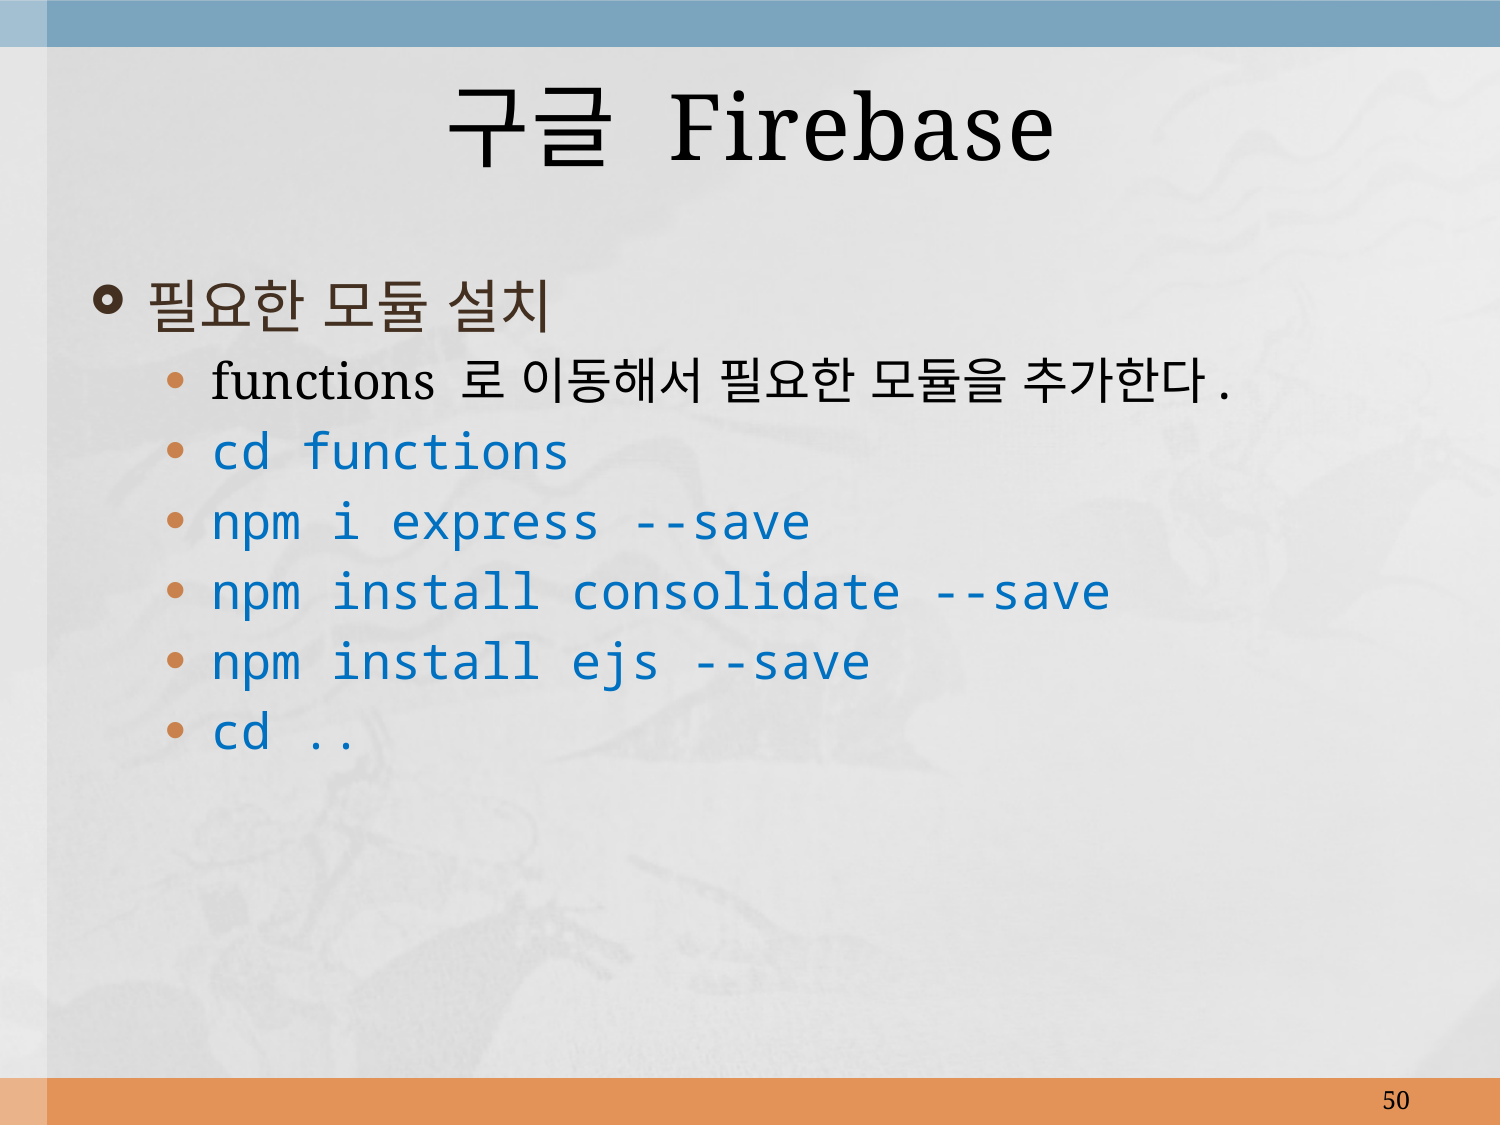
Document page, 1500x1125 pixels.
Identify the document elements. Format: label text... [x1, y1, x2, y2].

slide_number 50 [1074, 1078, 1425, 1125]
title 구글 Firebase [49, 46, 1454, 202]
list 필요한 모듈 설치 functions 로 이동해서 필요한 모듈을 추가한다. cd functions npm i express --save npm install consolidate --save npm install ejs --save cd .. [75, 262, 1425, 1005]
